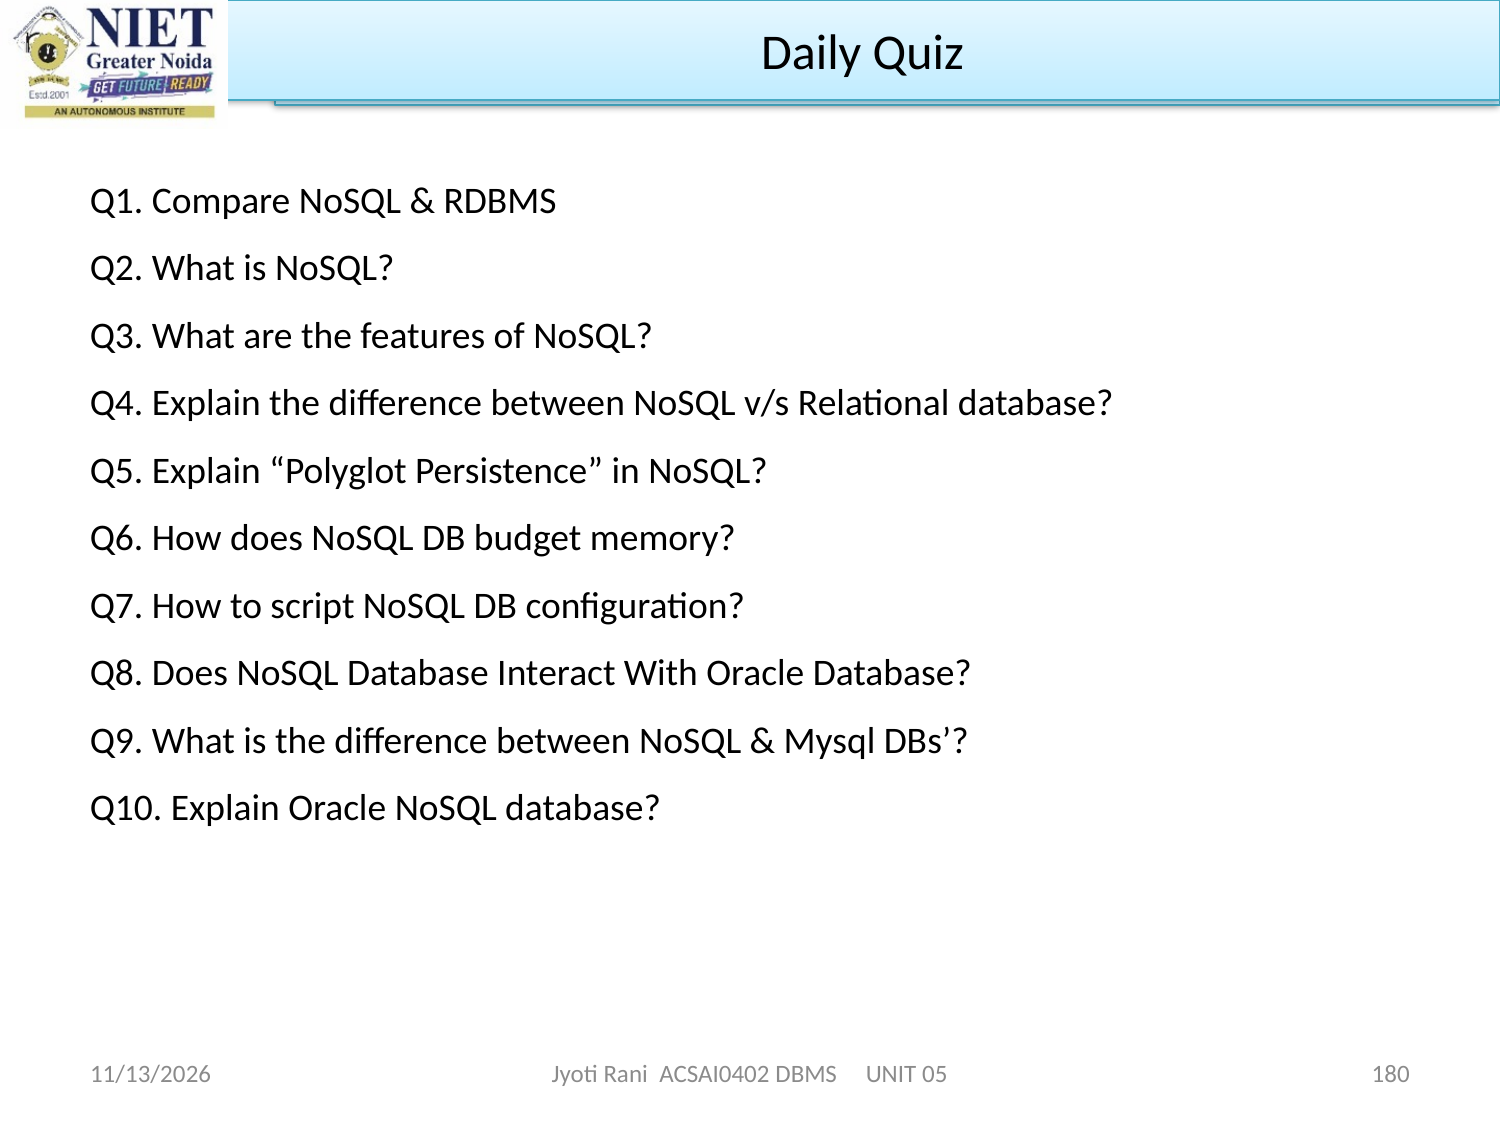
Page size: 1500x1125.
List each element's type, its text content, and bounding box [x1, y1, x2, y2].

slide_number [75, 1042, 425, 1103]
footer Jyoti Rani ACSAI0402 DBMS UNIT 05 [512, 1042, 988, 1103]
slide_number 180 [1074, 1042, 1425, 1103]
picture [0, 0, 238, 130]
text_box Q1. Compare NoSQL & RDBMS Q2. What is NoSQL? Q3. What are the features of NoSQL? Q4. Explain the difference between NoSQL v/s Relational database? Q5. Explain “Polyglot Persistence” in NoSQL? Q6. How does NoSQL DB budget memory? Q7. How to script NoSQL DB configuration? Q8. Does NoSQL Database Interact With Oracle Database? Q9. What is the difference between NoSQL & Mysql DBs’? Q10. Explain Oracle NoSQL database? [75, 145, 1450, 836]
text_box Daily Quiz [231, 0, 1500, 101]
